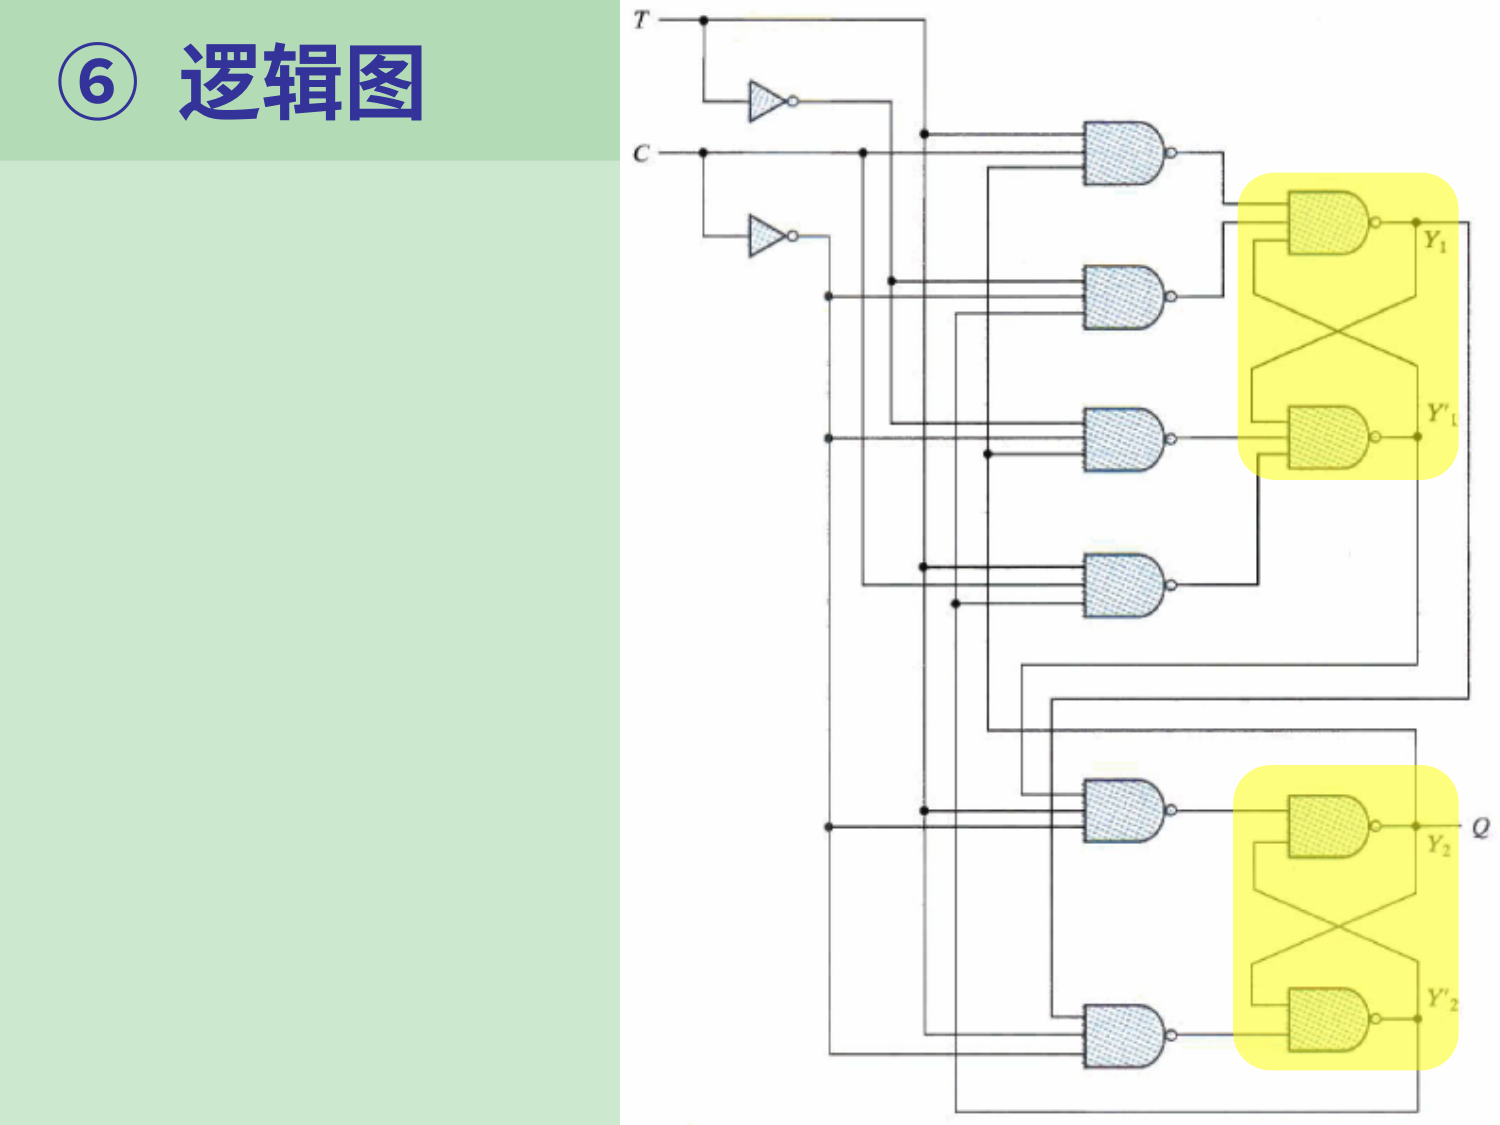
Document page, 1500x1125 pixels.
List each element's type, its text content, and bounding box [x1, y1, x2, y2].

title ⑥ 逻辑图 [17, 11, 467, 149]
picture [619, 0, 1500, 1125]
